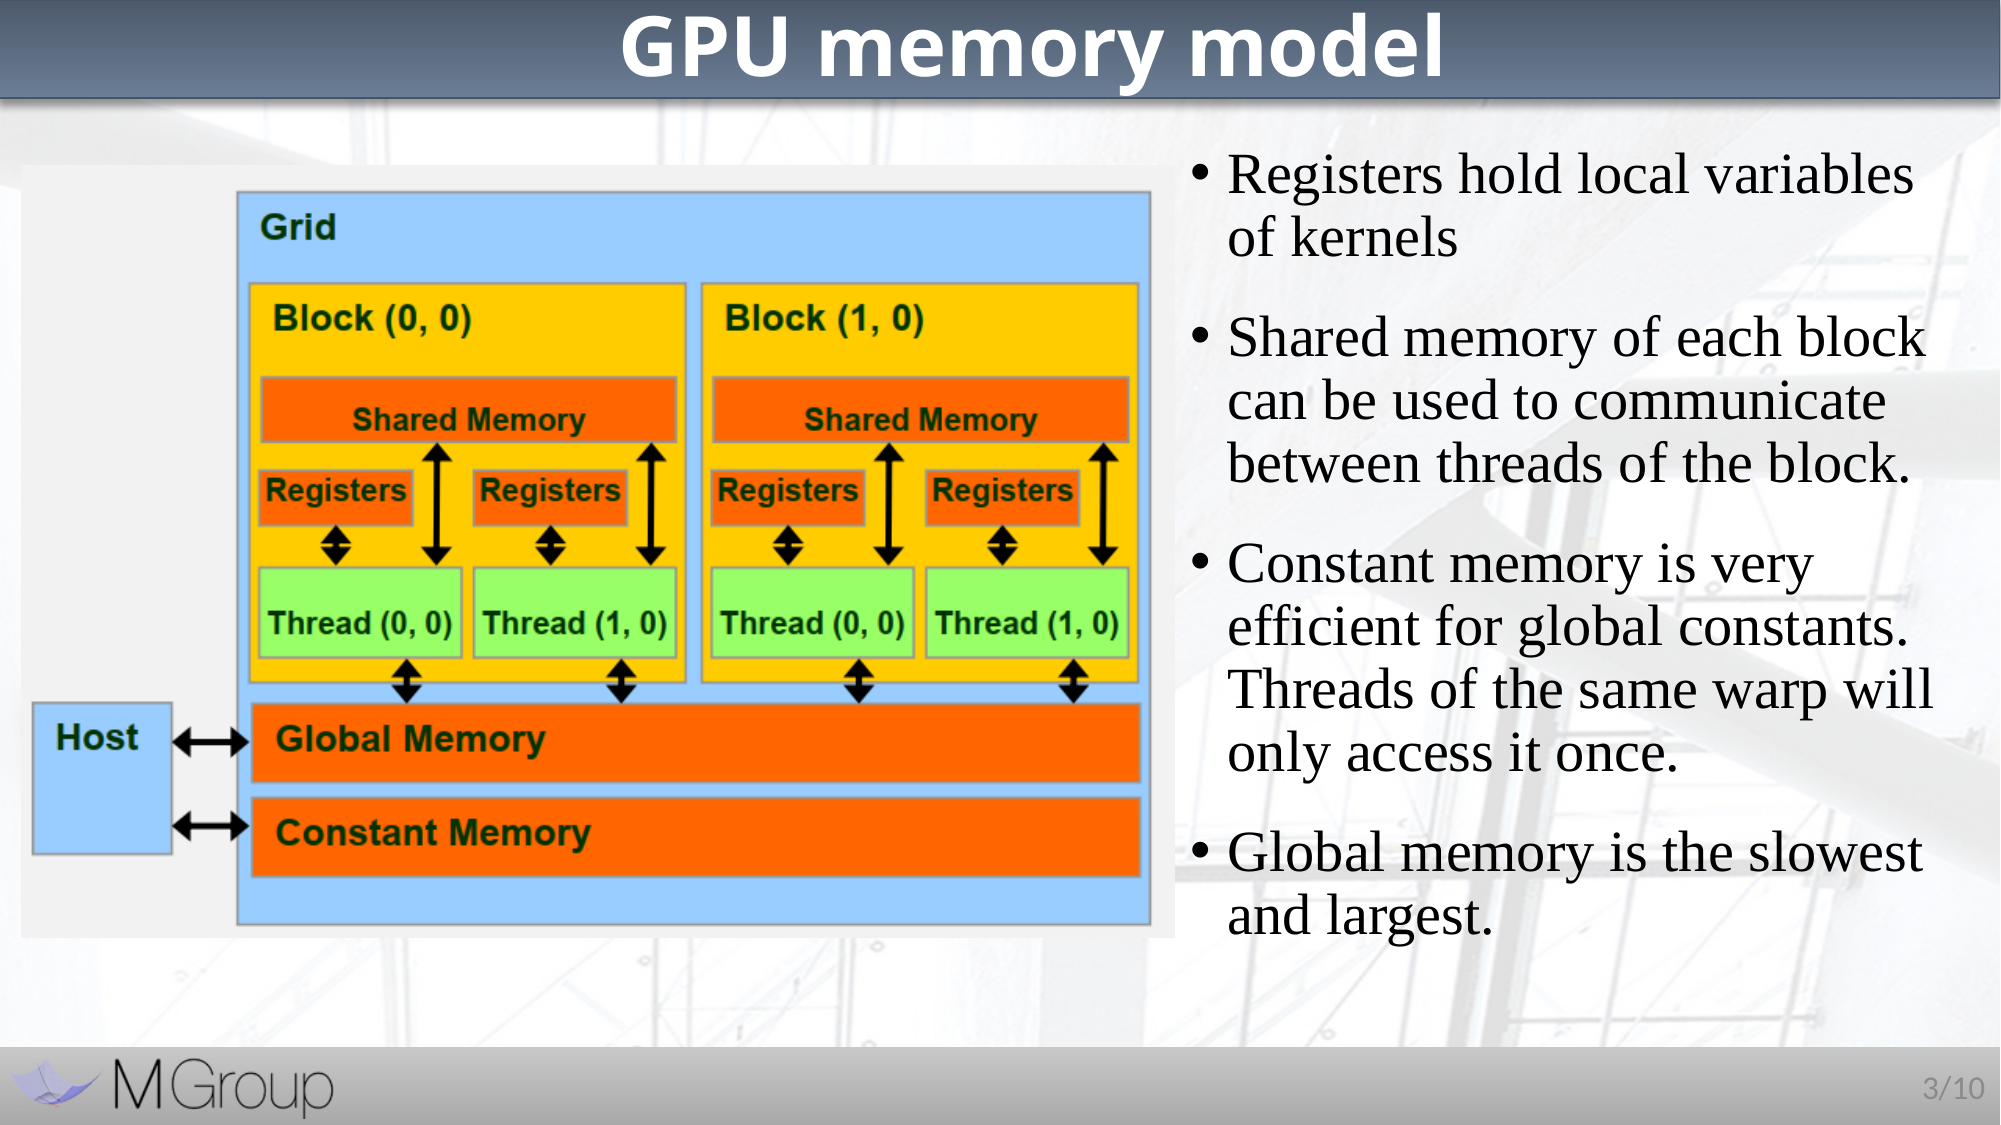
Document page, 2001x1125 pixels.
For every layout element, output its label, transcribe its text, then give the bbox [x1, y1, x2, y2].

picture [5, 1055, 335, 1122]
picture [21, 165, 1175, 938]
text_box Registers hold local variables of kernels Shared memory of each block can be used to communicate between threads of the block. Constant memory is very efficient for global constants. Threads of the same warp will only access it once. Global memory is the slowest and largest. [1175, 135, 1954, 1019]
slide_number 3/10 [1550, 1056, 2000, 1116]
title GPU memory model [177, 0, 1889, 99]
